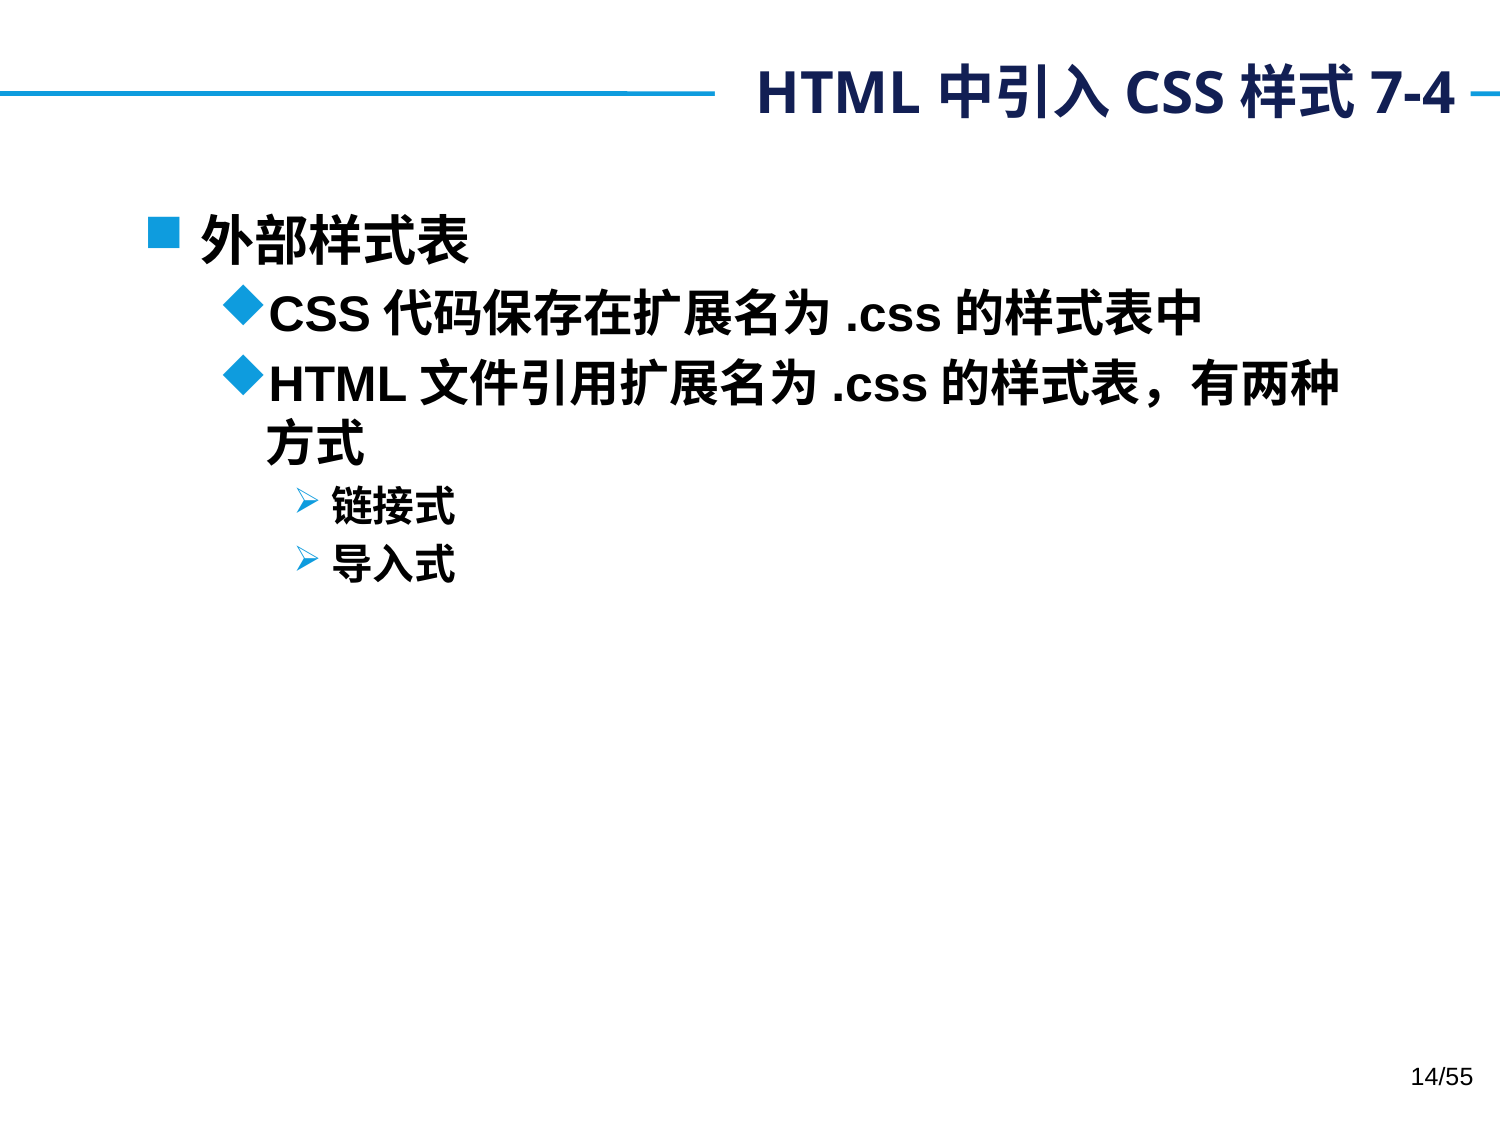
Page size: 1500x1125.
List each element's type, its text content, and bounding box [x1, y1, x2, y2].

title HTML中引入CSS样式7-4 [714, 46, 1471, 133]
slide_number 14/55 [1138, 1053, 1489, 1114]
list 外部样式表 CSS代码保存在扩展名为.css的样式表中 HTML文件引用扩展名为.css的样式表，有两种方式 链接式 导入式 [128, 199, 1383, 1043]
